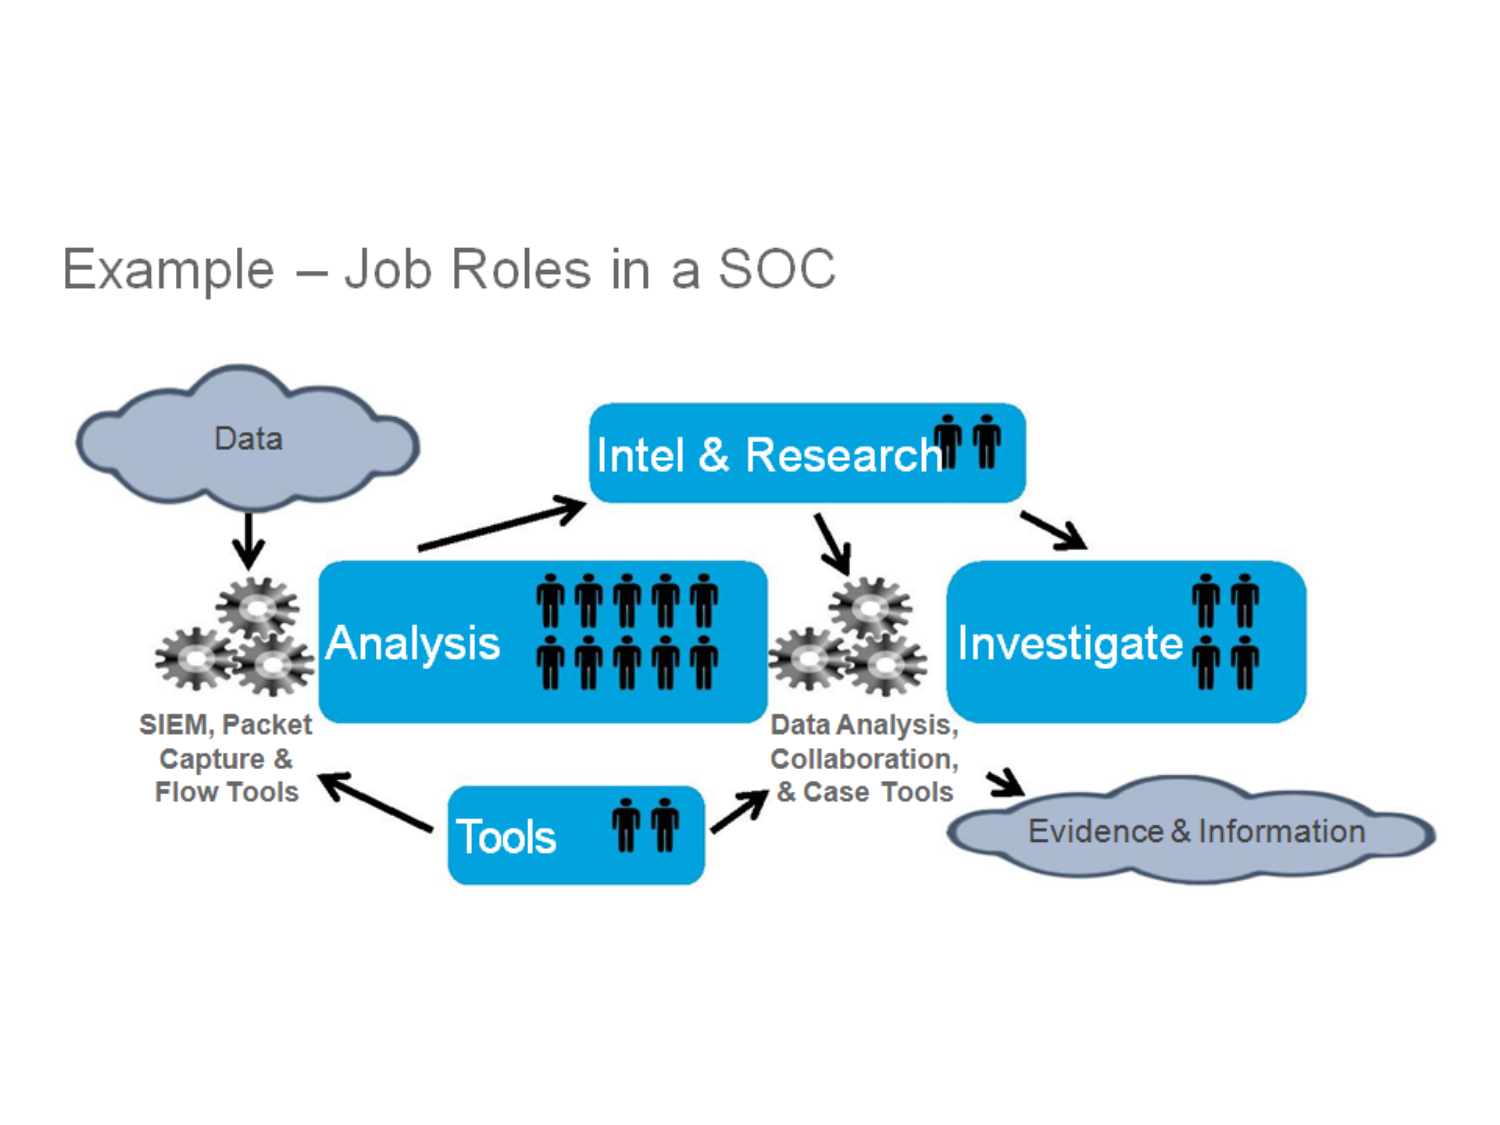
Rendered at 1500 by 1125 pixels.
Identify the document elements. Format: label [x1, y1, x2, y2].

picture [49, 223, 1451, 902]
